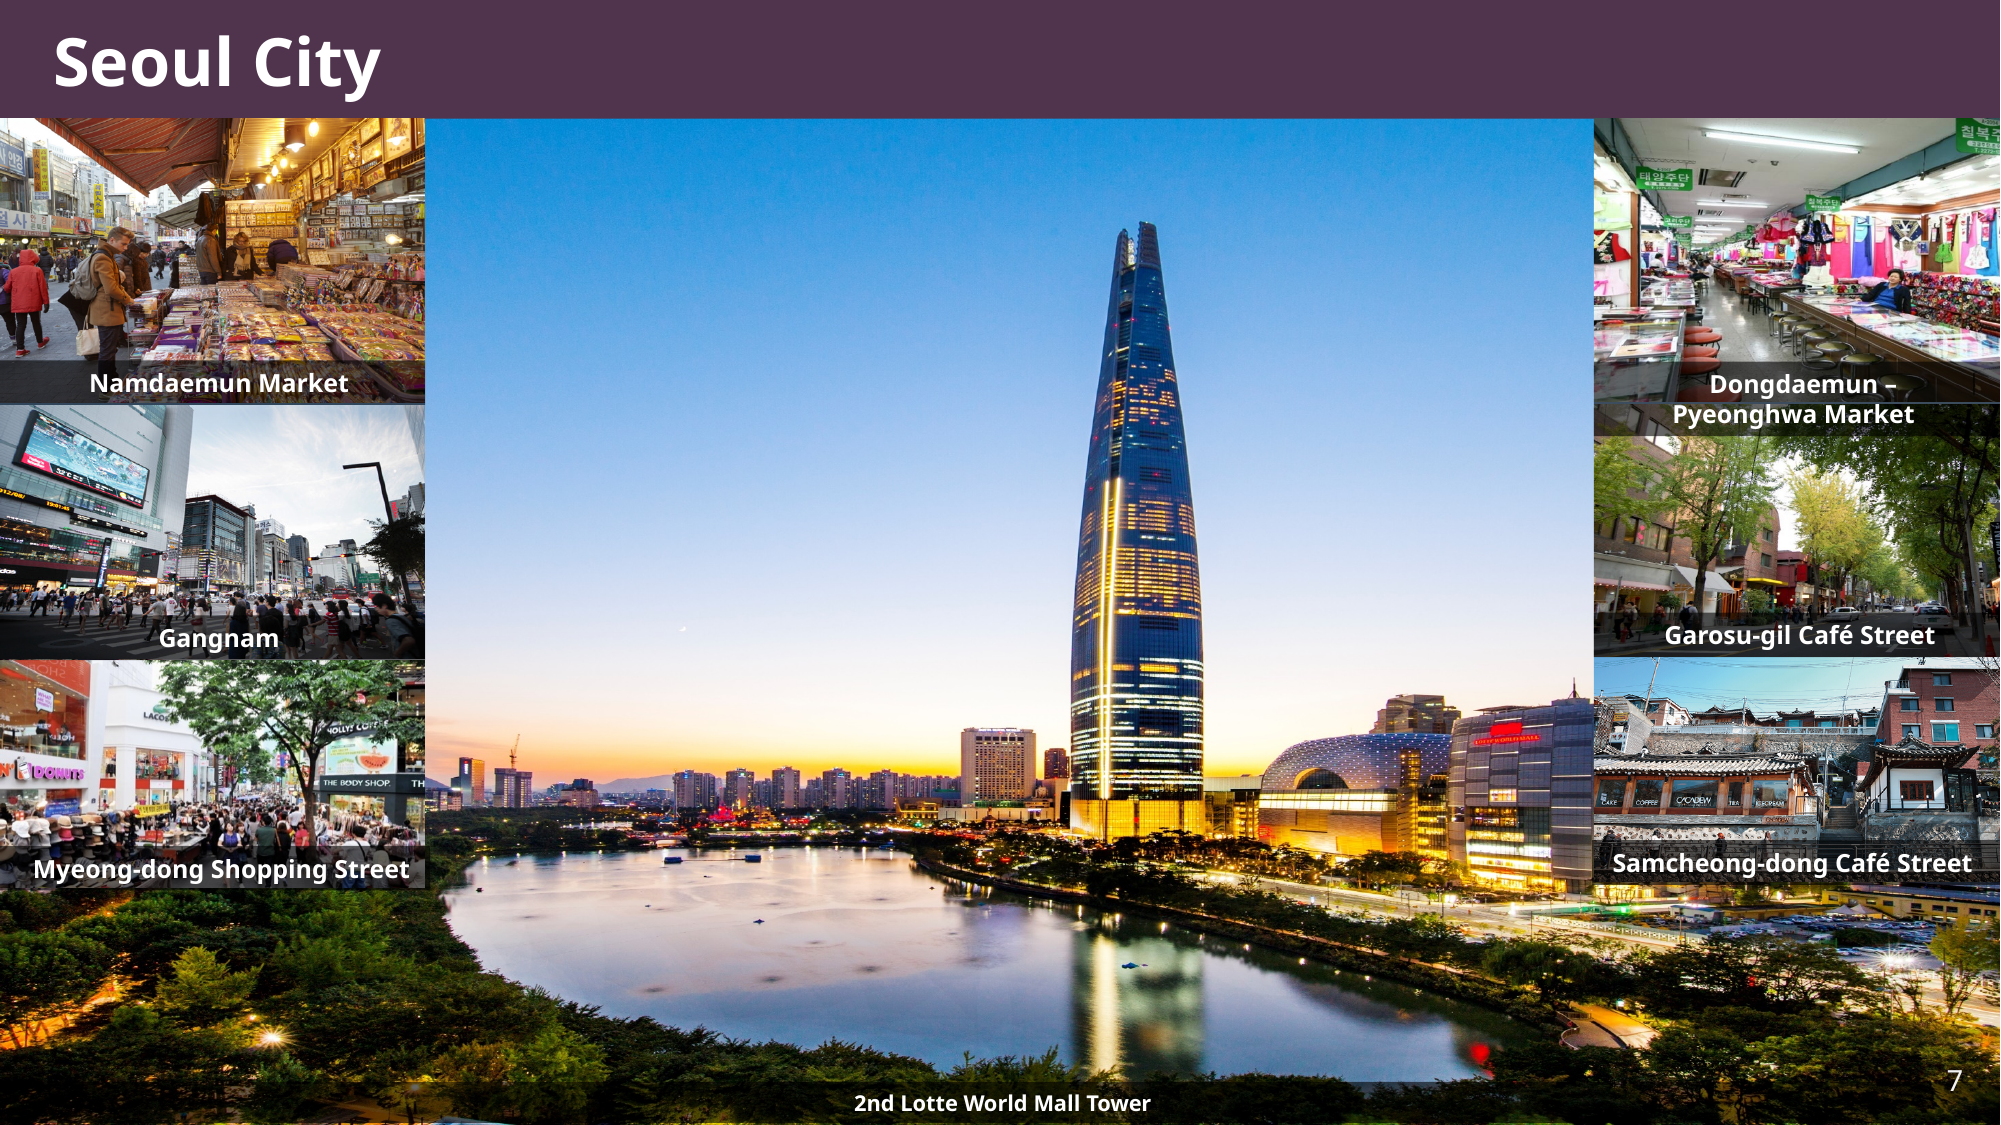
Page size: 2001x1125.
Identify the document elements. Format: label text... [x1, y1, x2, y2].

picture [0, 118, 2000, 1125]
text_box [0, 0, 2000, 118]
text_box Seoul City [38, 12, 1436, 108]
